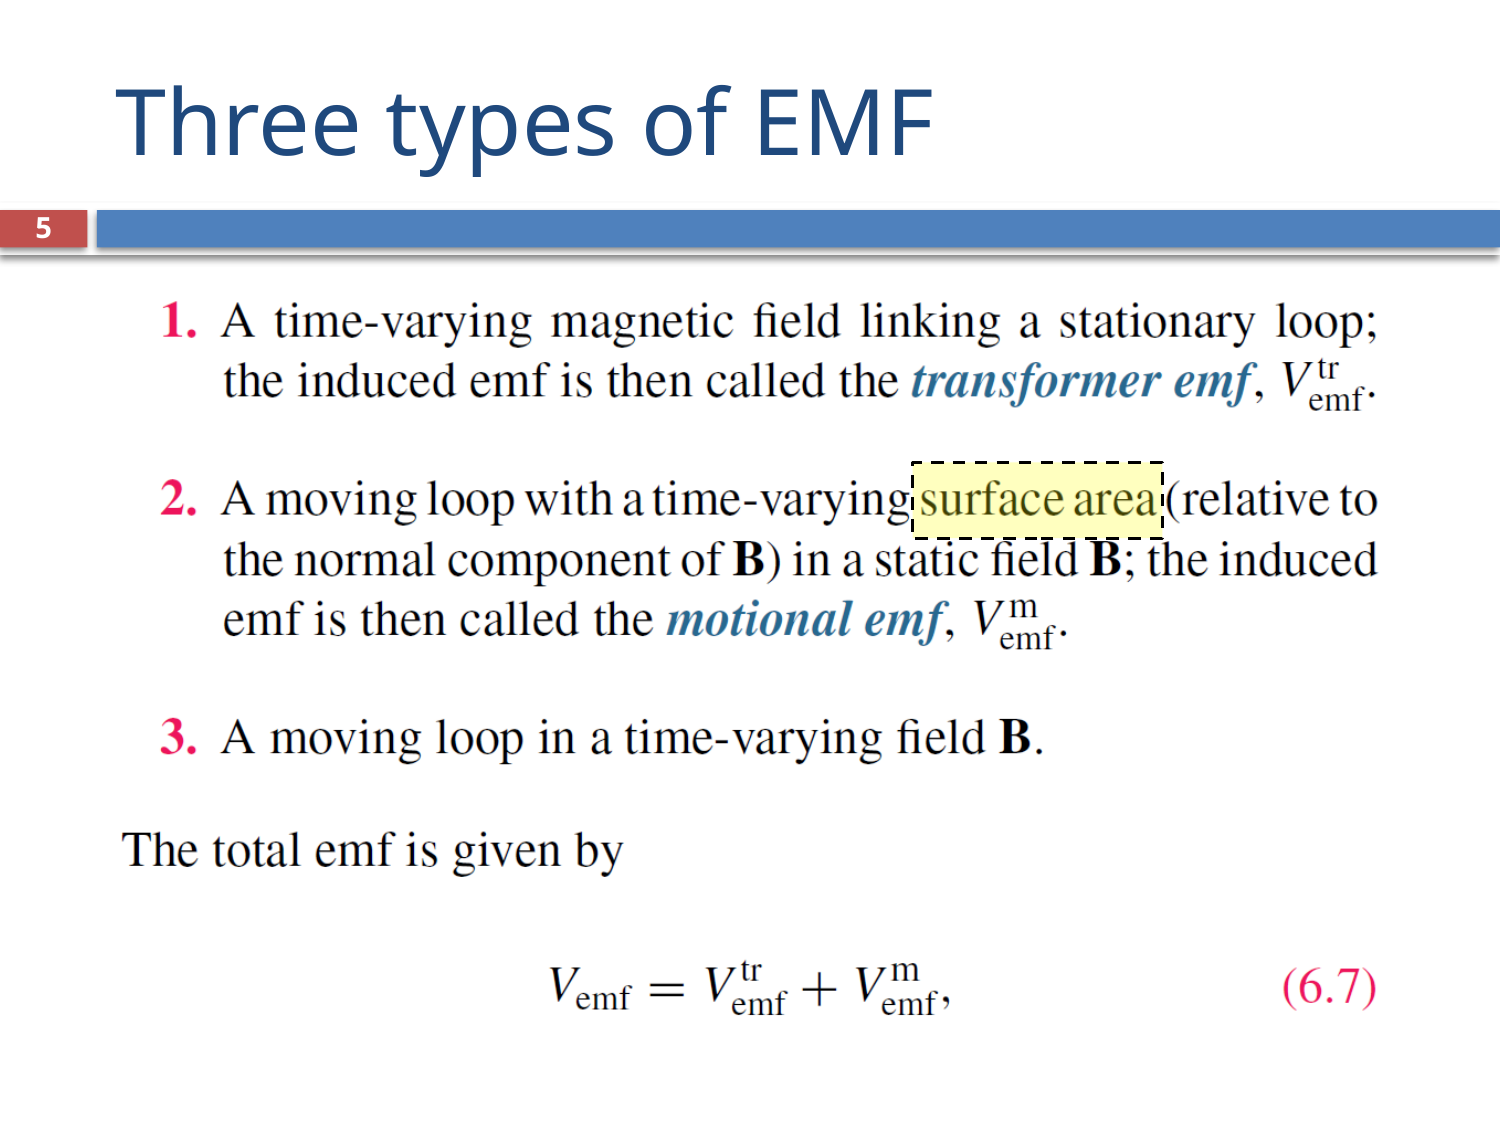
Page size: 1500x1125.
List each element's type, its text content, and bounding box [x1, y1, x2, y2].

slide_number 5 [0, 208, 88, 249]
title Three types of EMF [100, 37, 1438, 200]
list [118, 287, 1382, 1026]
